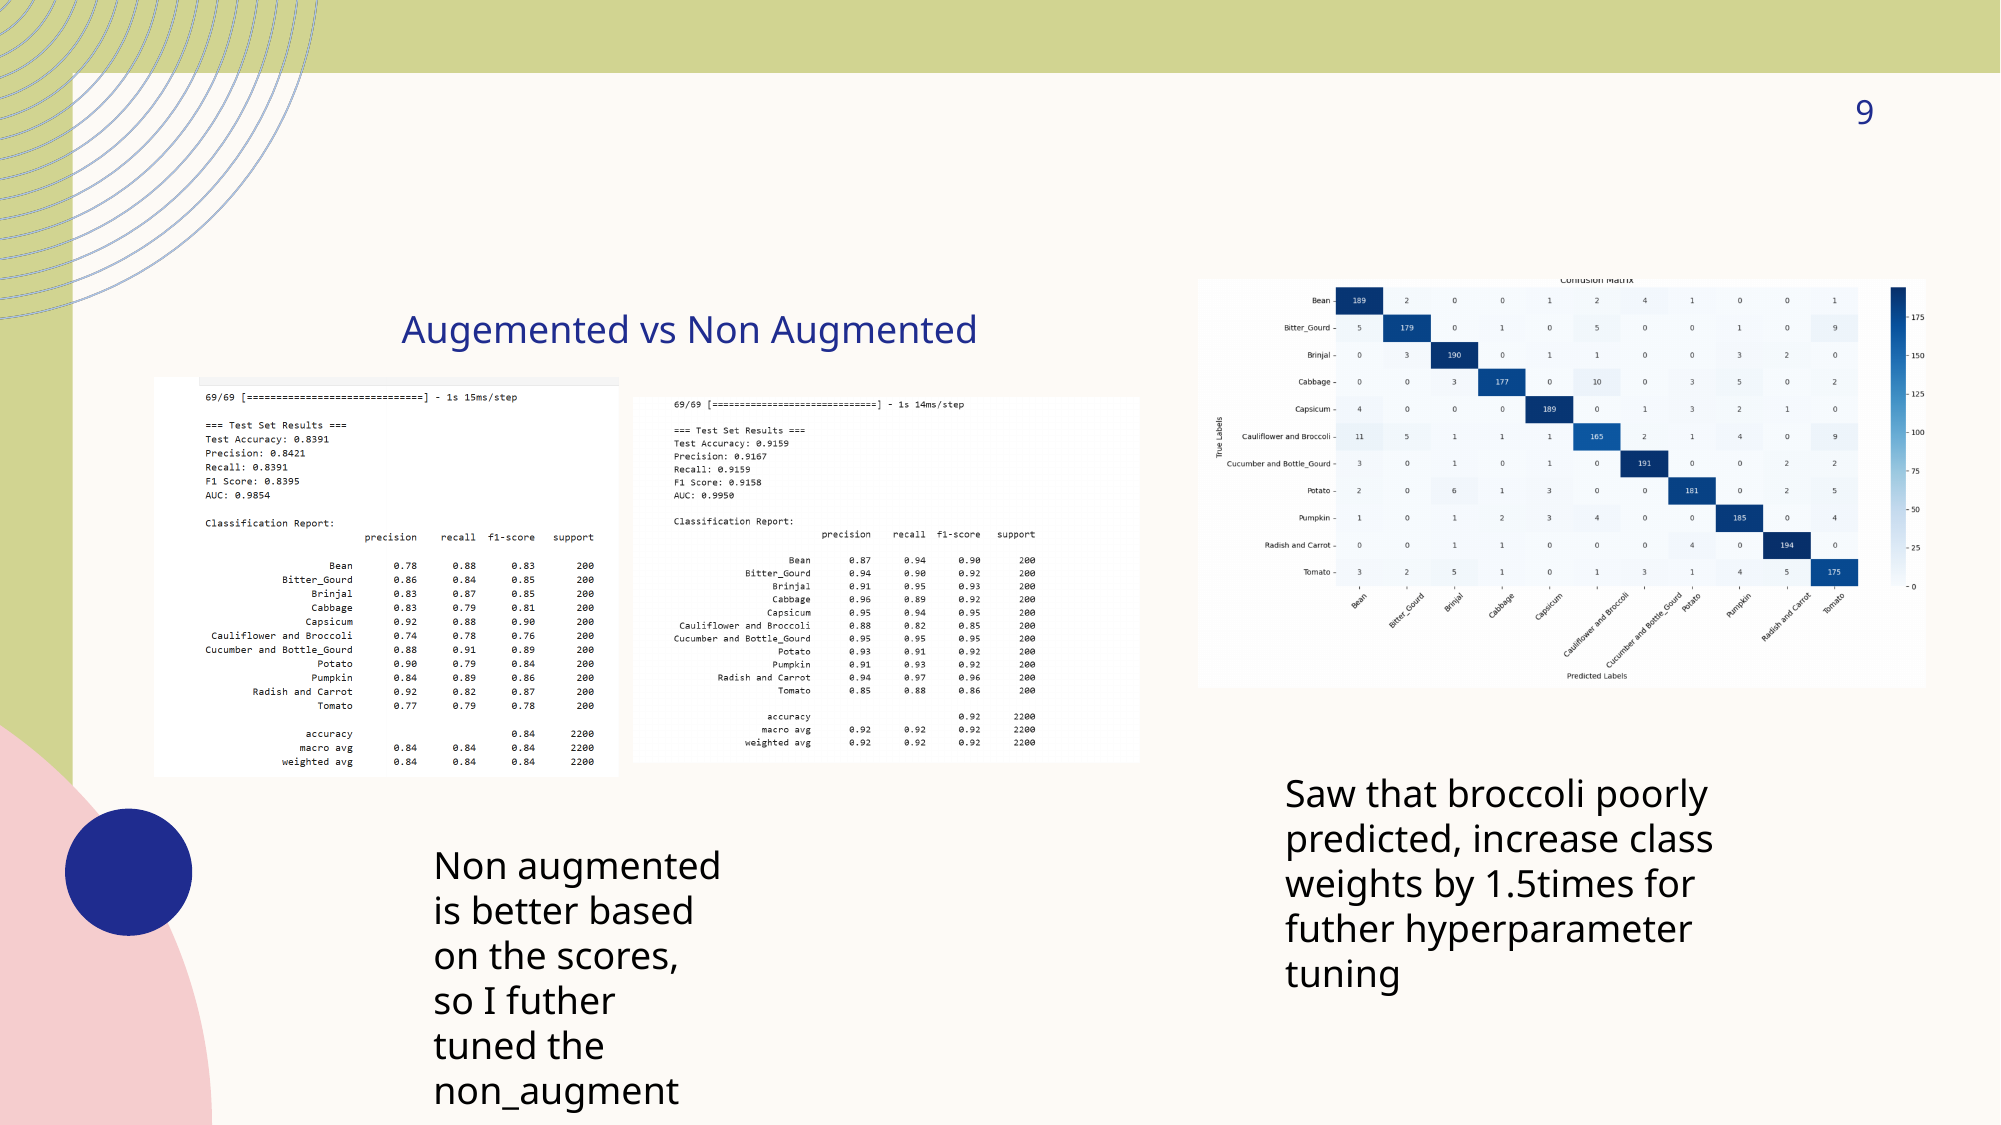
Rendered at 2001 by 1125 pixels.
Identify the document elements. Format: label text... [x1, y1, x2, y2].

text_box Saw that broccoli poorly predicted, increase class weights by 1.5times for futher hyperparameter tuning [1270, 762, 1787, 1002]
picture [633, 397, 1140, 763]
slide_number 9 [1712, 75, 1875, 153]
picture [1198, 279, 1926, 688]
picture [0, 0, 2001, 785]
list Augemented vs Non Augmented [386, 306, 1145, 956]
picture [154, 377, 619, 777]
text_box Non augmented is better based on the scores, so I futher tuned the non_augment [418, 834, 745, 1120]
